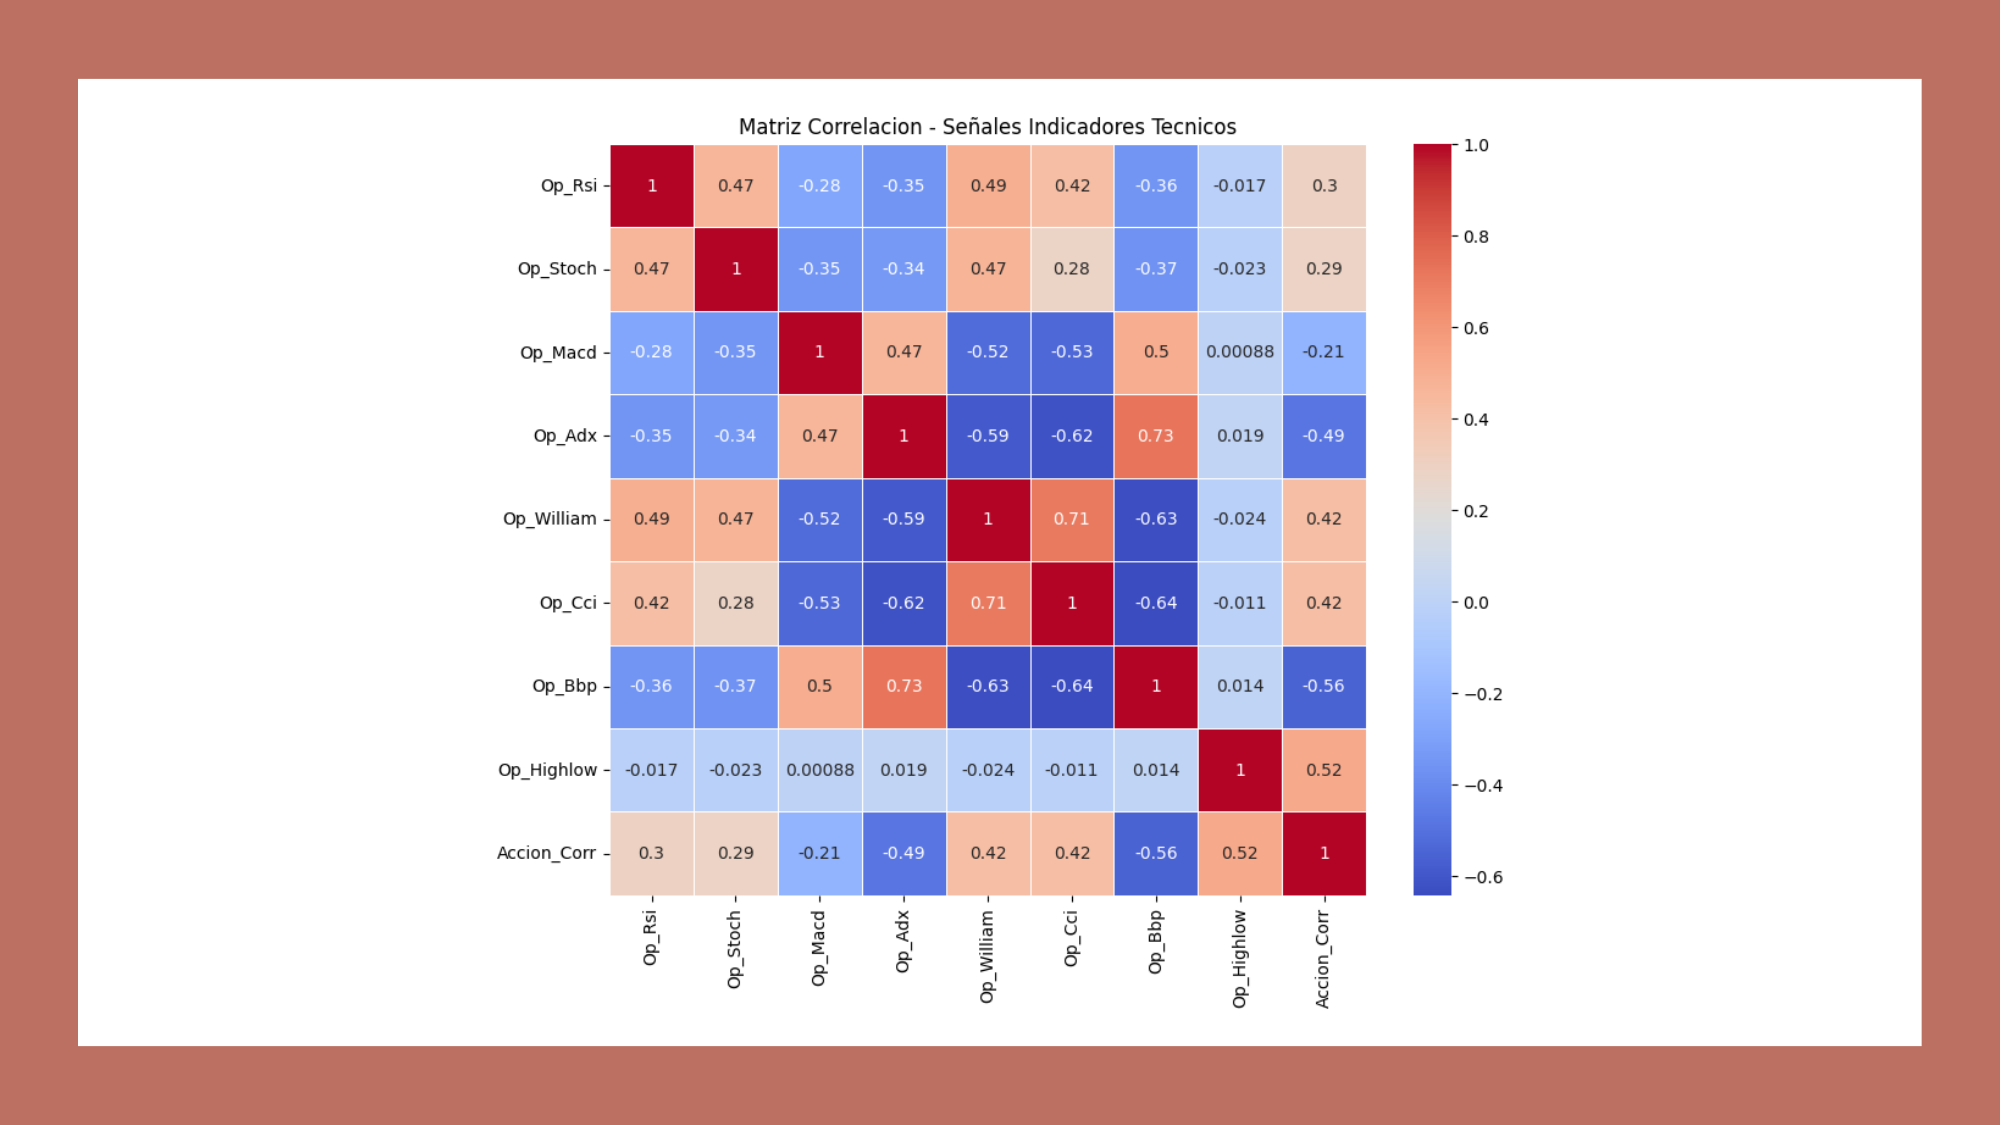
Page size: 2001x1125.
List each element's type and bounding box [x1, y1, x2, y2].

text_box [0, 0, 2000, 1125]
picture [484, 104, 1516, 1020]
text_box [77, 77, 1923, 1048]
